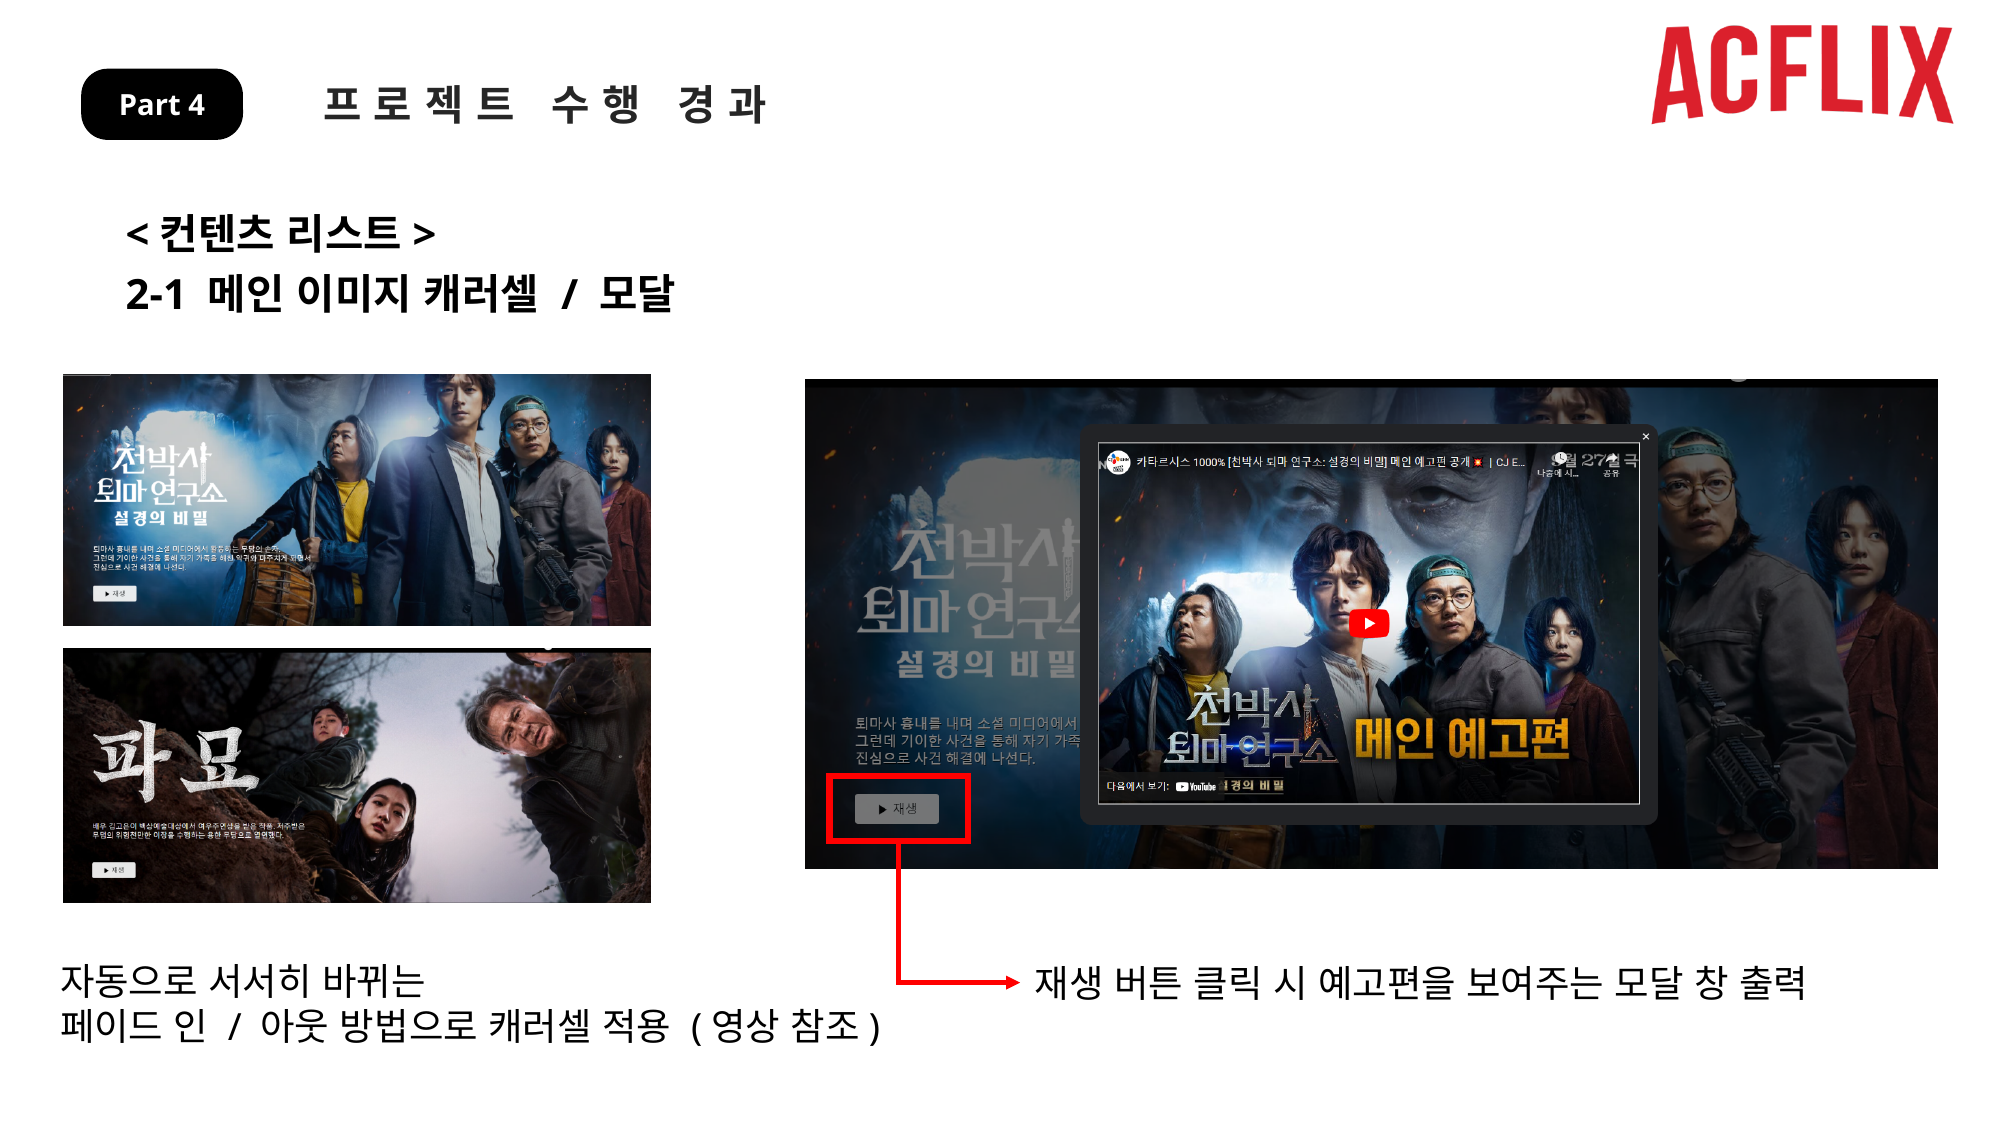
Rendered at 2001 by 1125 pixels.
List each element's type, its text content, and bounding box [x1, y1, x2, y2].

text_box 프로젝트 수행 경과 [308, 71, 783, 137]
picture [63, 648, 651, 903]
picture [1648, 4, 1956, 136]
text_box <컨텐츠 리스트> 2-1 메인 이미지 캐러셀 / 모달 [110, 191, 1315, 326]
text_box [80, 67, 245, 141]
picture [805, 379, 1938, 869]
text_box 재생 버튼 클릭 시 예고편을 보여주는 모달 창 출력 [1020, 952, 1824, 1013]
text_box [874, 864, 1018, 960]
picture [63, 374, 651, 626]
text_box 자동으로 서서히 바뀌는 페이드 인 / 아웃 방법으로 캐러셀 적용 (영상 참조) [45, 950, 896, 1055]
text_box Part 4 [104, 79, 221, 129]
